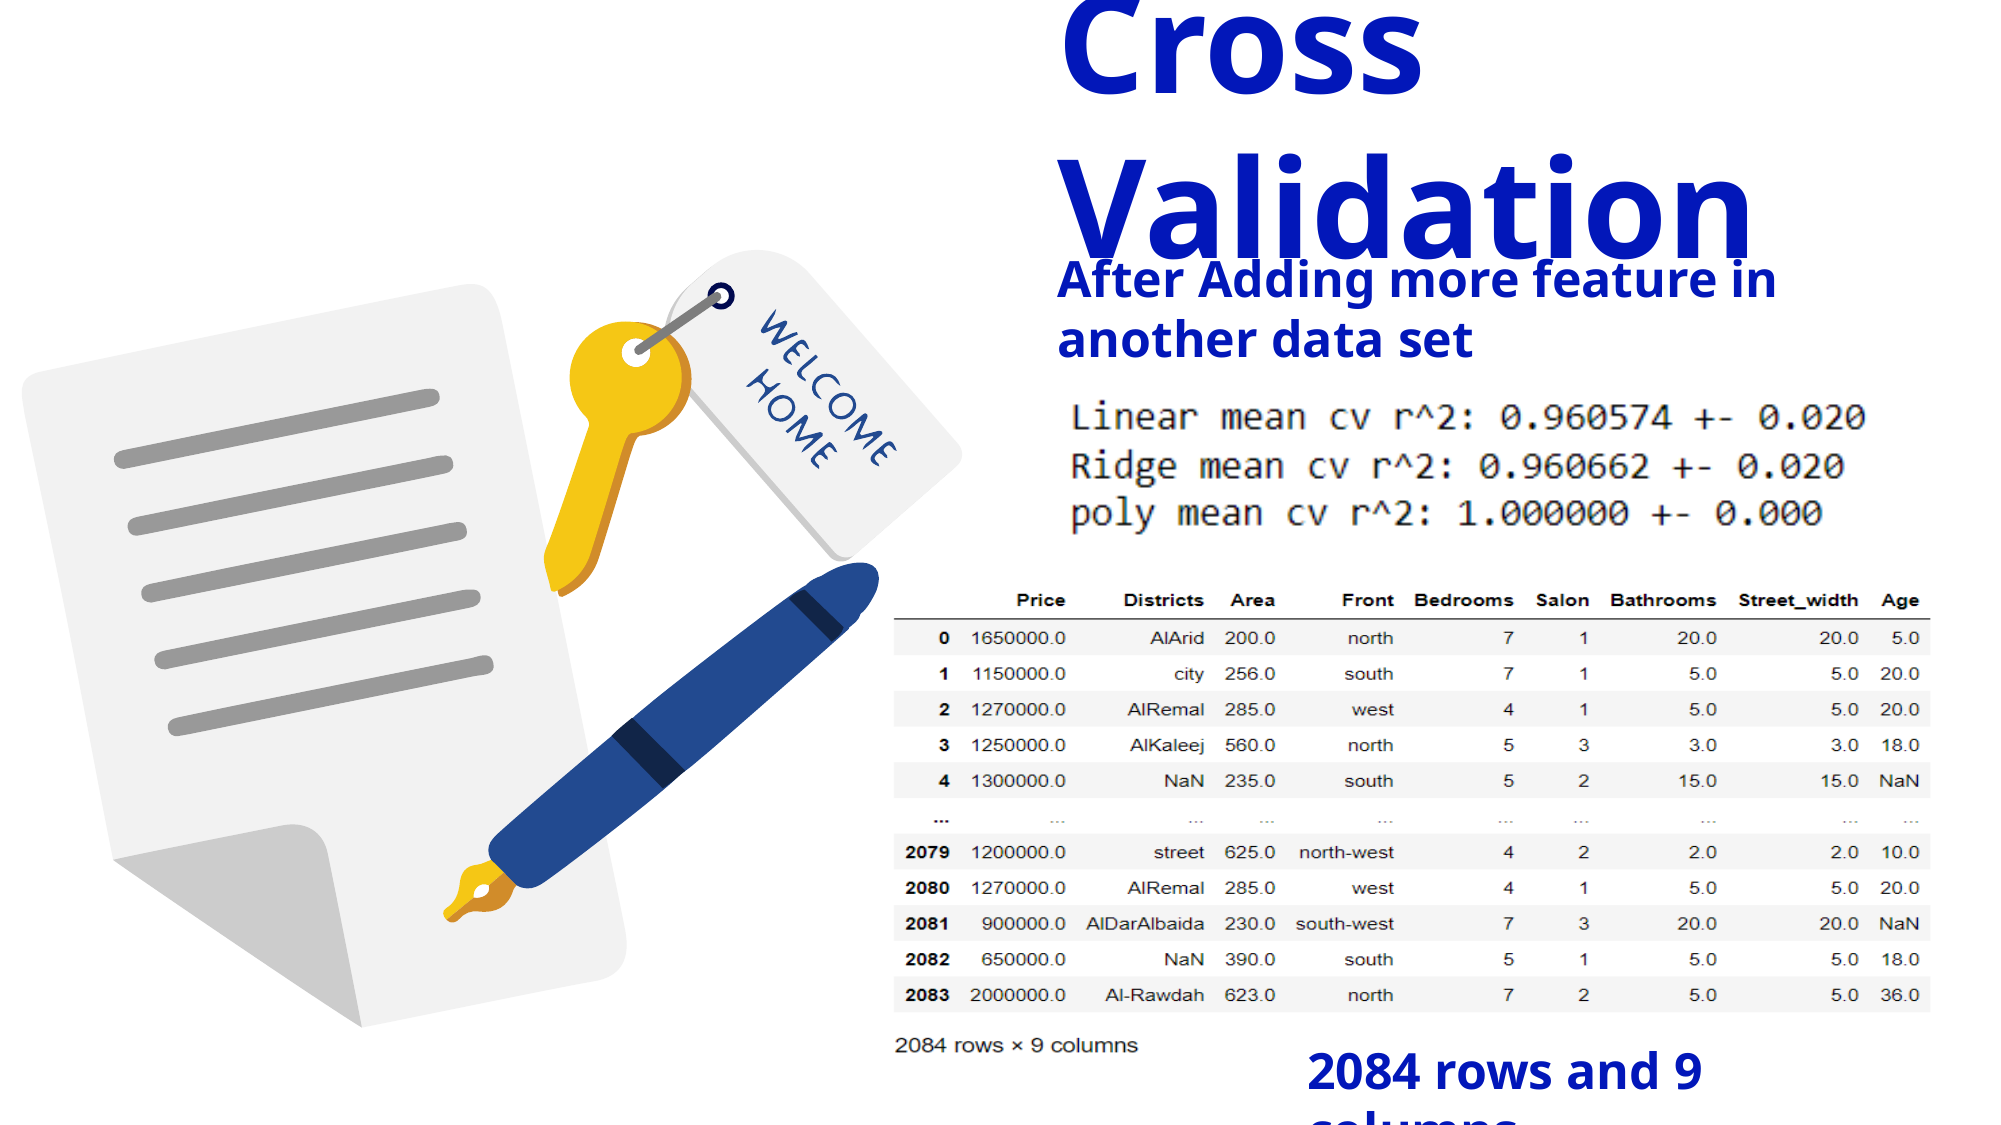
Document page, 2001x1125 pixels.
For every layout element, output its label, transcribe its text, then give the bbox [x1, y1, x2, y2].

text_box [543, 249, 963, 597]
text_box Cross Validation [1042, 0, 1987, 293]
text_box After Adding more feature in another data set [1042, 239, 1862, 359]
picture [1042, 359, 1913, 555]
picture [886, 581, 1949, 1070]
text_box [21, 283, 879, 1028]
text_box 2084 rows and 9 columns [1292, 1070, 1862, 1125]
